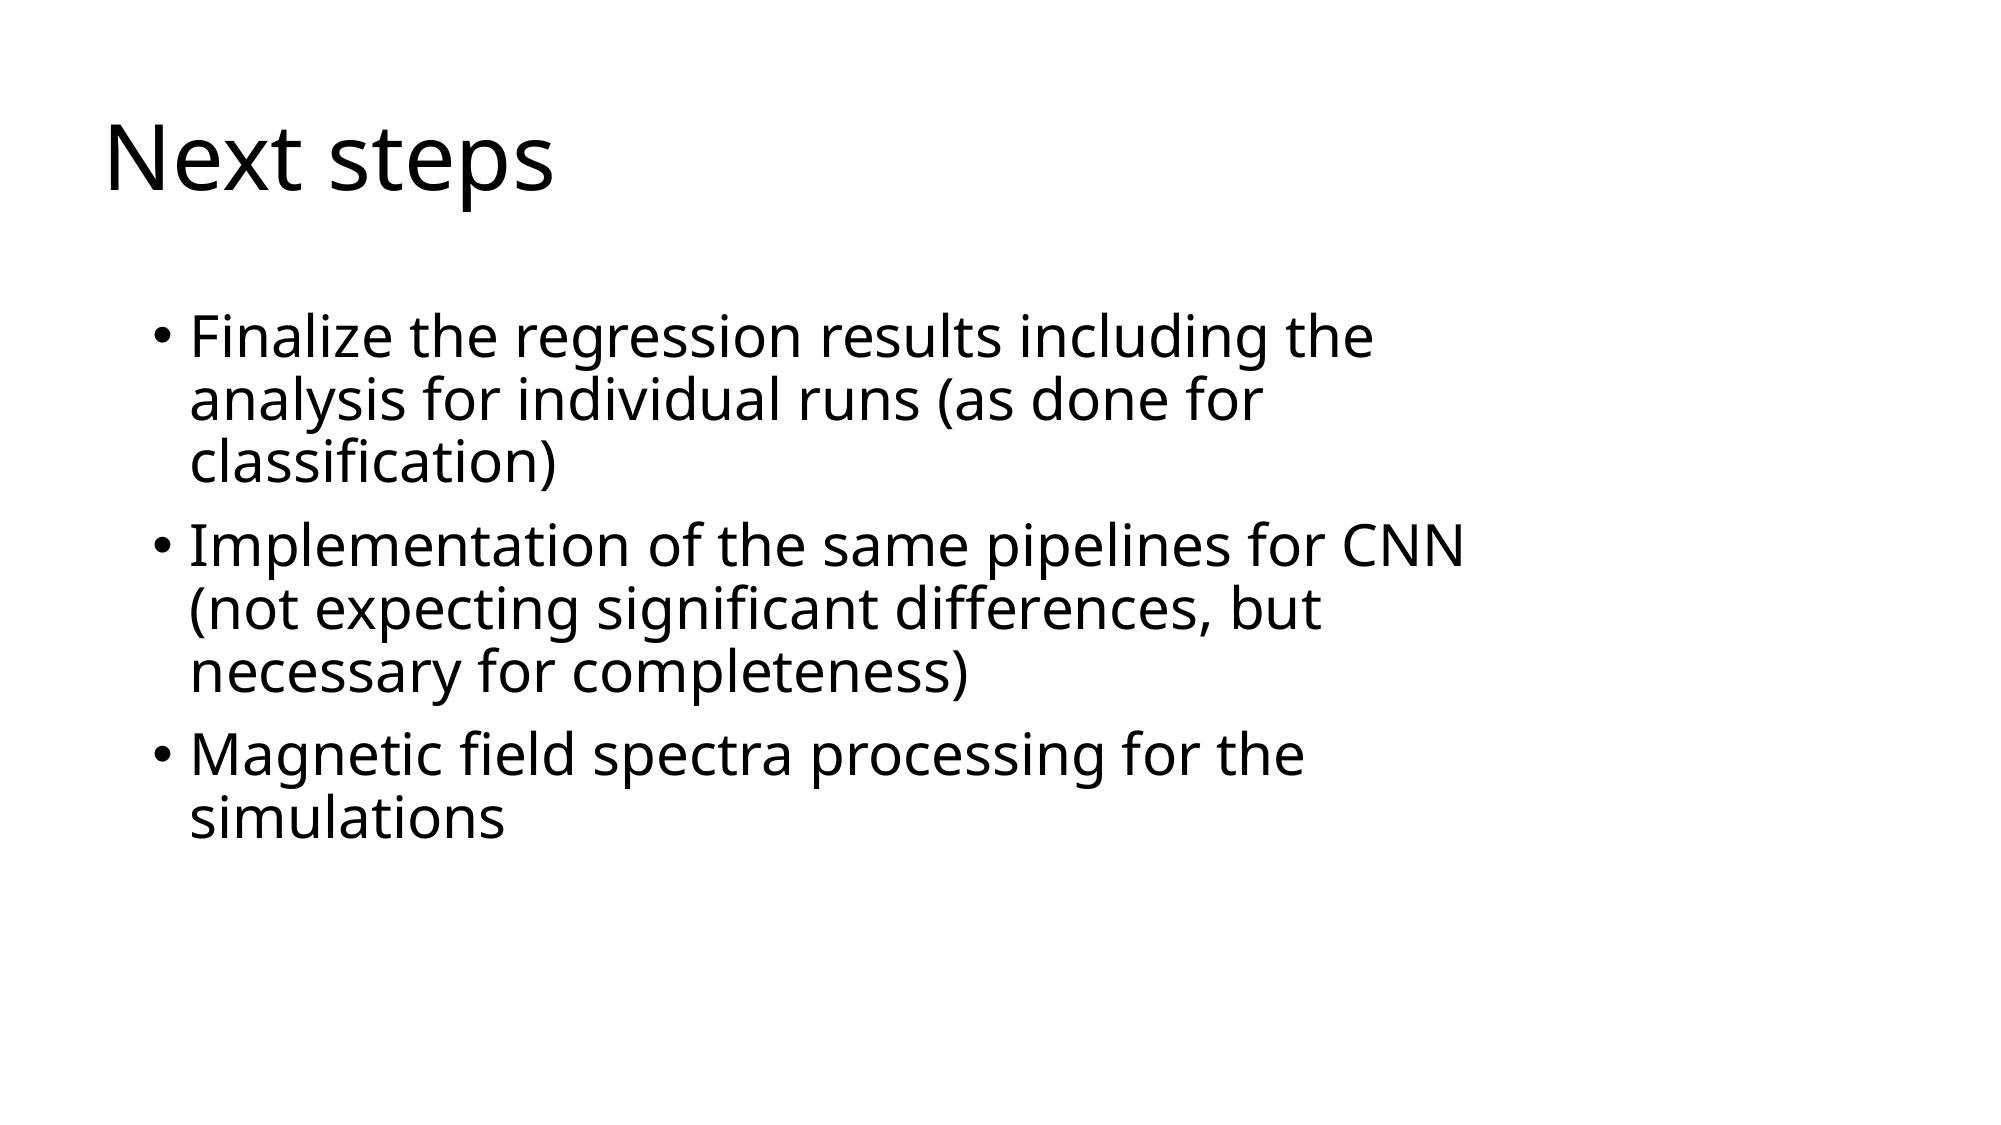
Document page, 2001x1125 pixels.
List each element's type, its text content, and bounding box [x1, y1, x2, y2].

list Finalize the regression results including the analysis for individual runs (as done for classification) Implementation of the same pipelines for CNN (not expecting significant differences, but necessary for completeness) Magnetic field spectra processing for the simulations [137, 299, 1566, 1014]
title Next steps [87, 52, 1592, 270]
